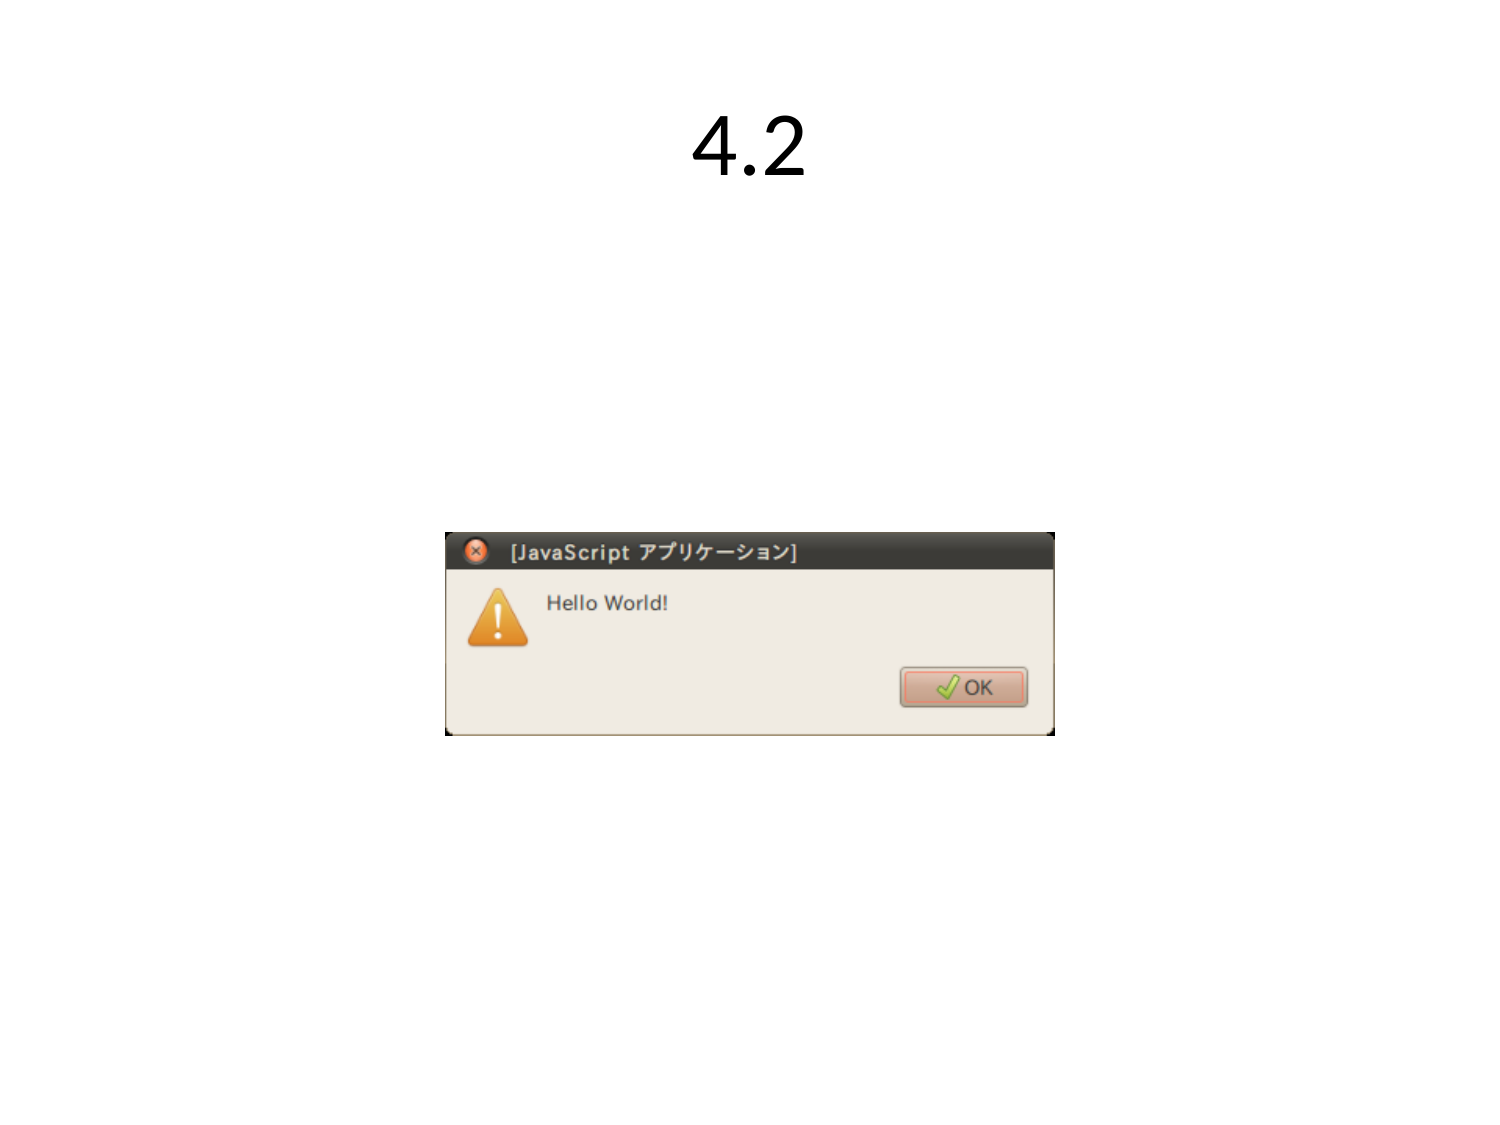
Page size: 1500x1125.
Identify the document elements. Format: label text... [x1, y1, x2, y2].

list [445, 531, 1055, 736]
title 4.2 [75, 45, 1425, 233]
